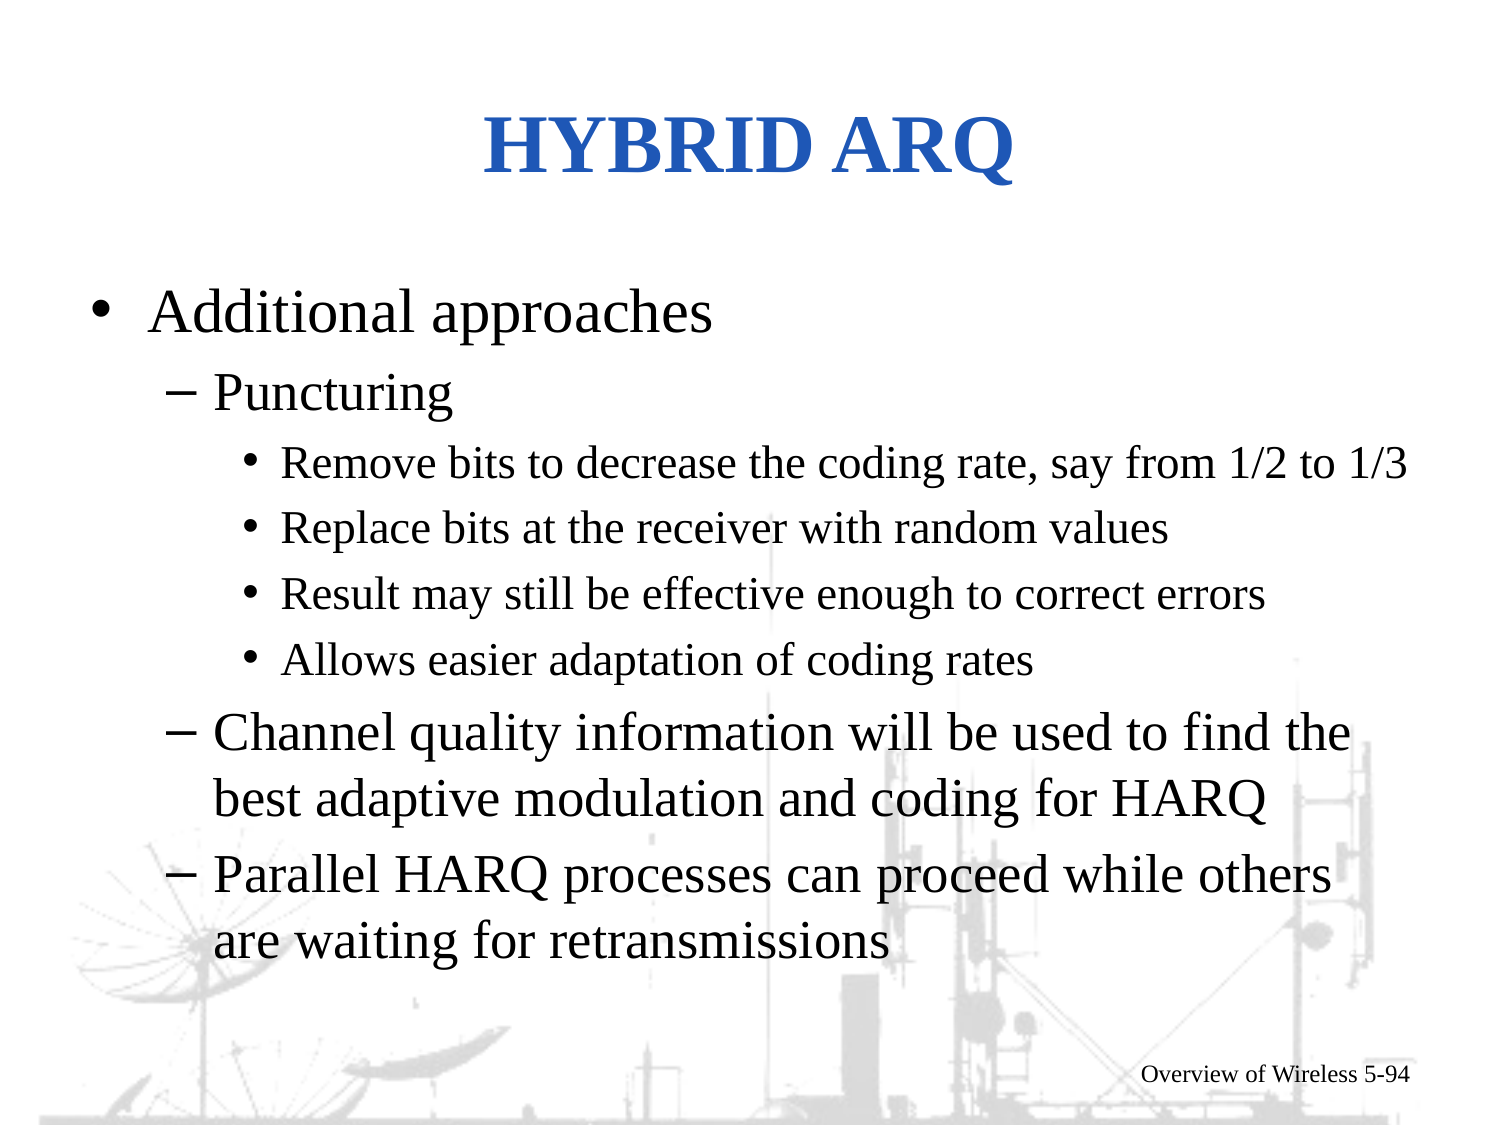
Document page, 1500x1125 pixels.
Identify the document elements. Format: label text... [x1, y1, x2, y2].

slide_number Overview of Wireless 5-94 [893, 1042, 1425, 1103]
list Additional approaches Puncturing Remove bits to decrease the coding rate, say from 1/2 to 1/3 Replace bits at the receiver with random values Result may still be effective enough to correct errors Allows easier adaptation of coding rates Channel quality information will be used to find the best adaptive modulation and coding for HARQ Parallel HARQ processes can proceed while others are waiting for retransmissions [75, 262, 1425, 1005]
title Hybrid ARQ [75, 45, 1425, 233]
